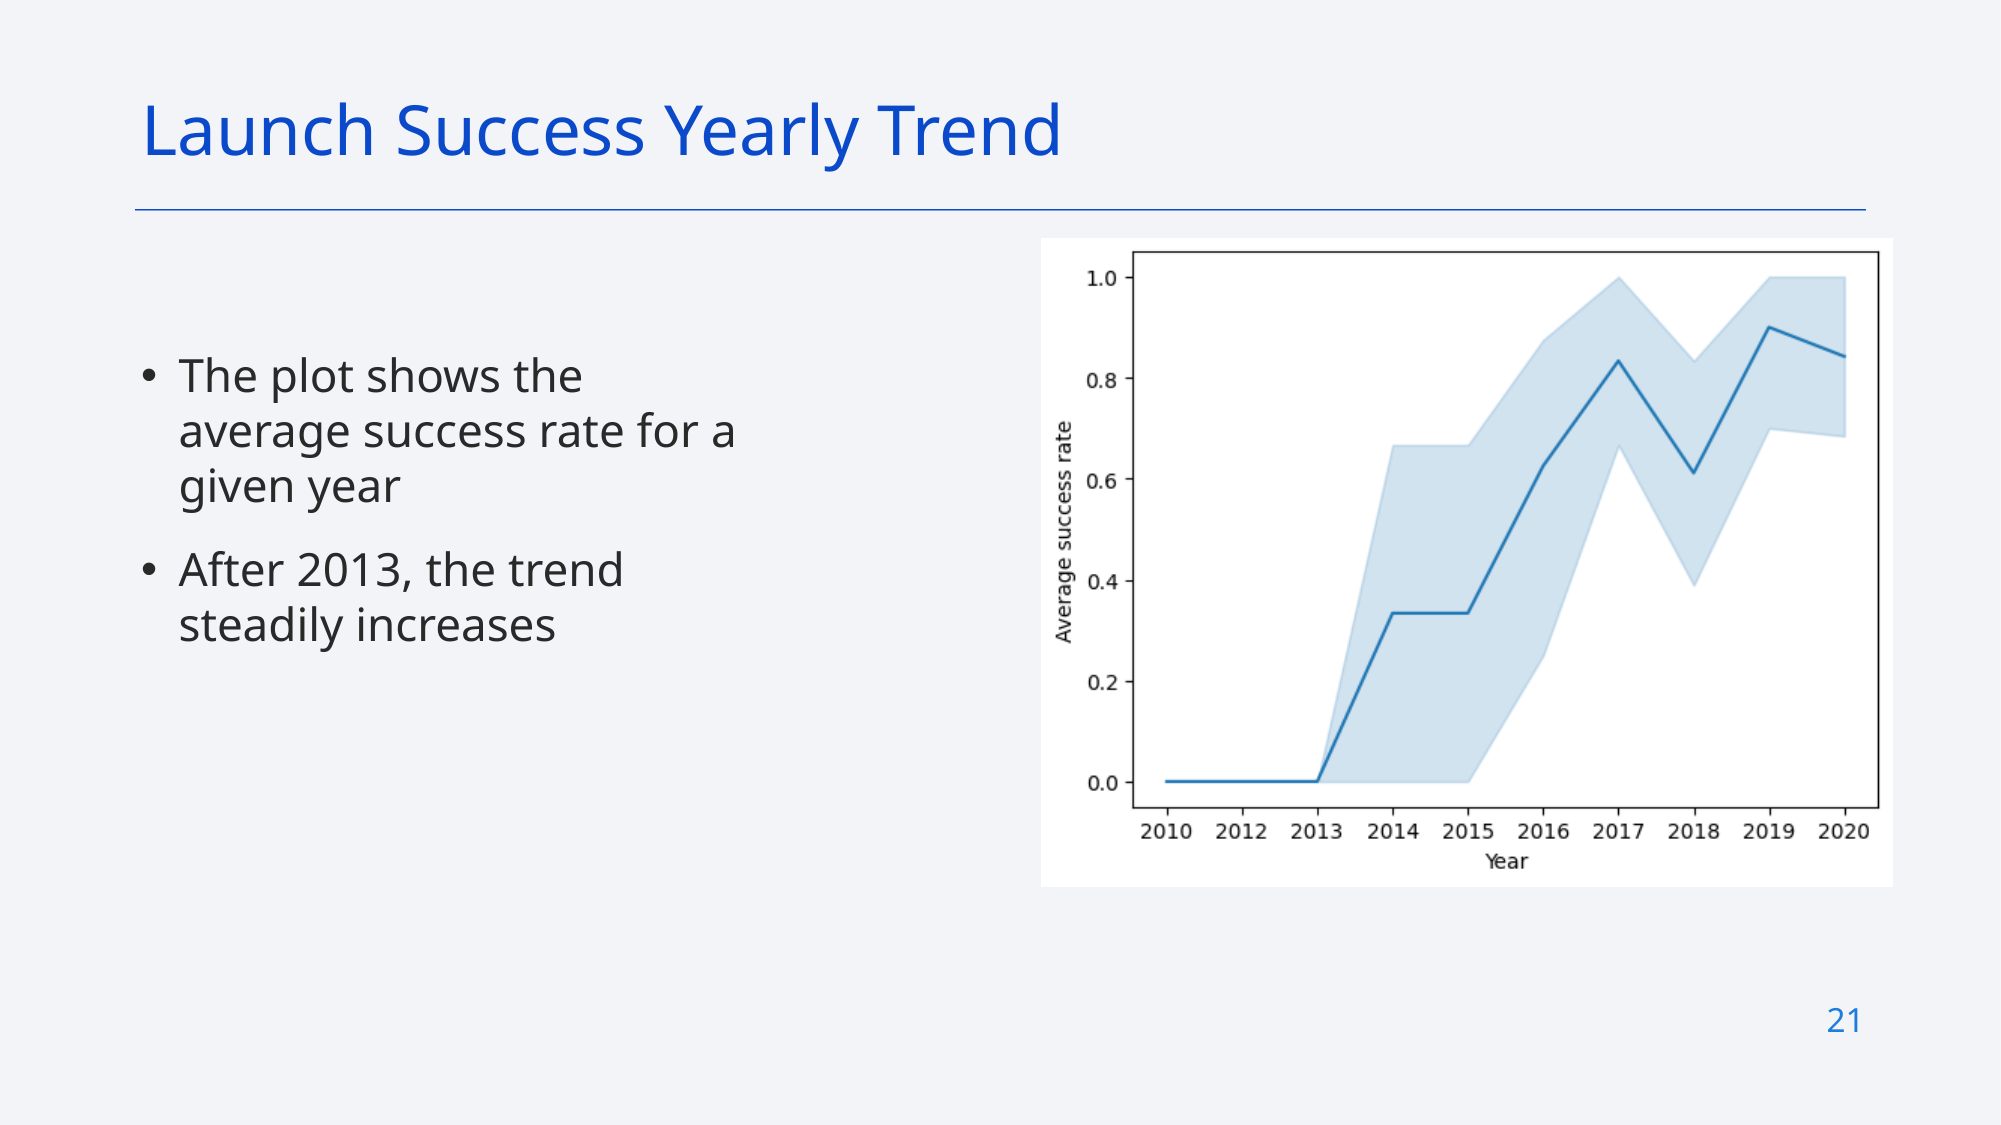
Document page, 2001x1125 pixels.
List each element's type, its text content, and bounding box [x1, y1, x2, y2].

picture [0, 0, 2001, 1125]
slide_number 21 [1429, 988, 1880, 1055]
list The plot shows the average success rate for a given year After 2013, the trend steadily increases [126, 339, 772, 965]
text_box Launch Success Yearly Trend [126, 88, 1852, 179]
